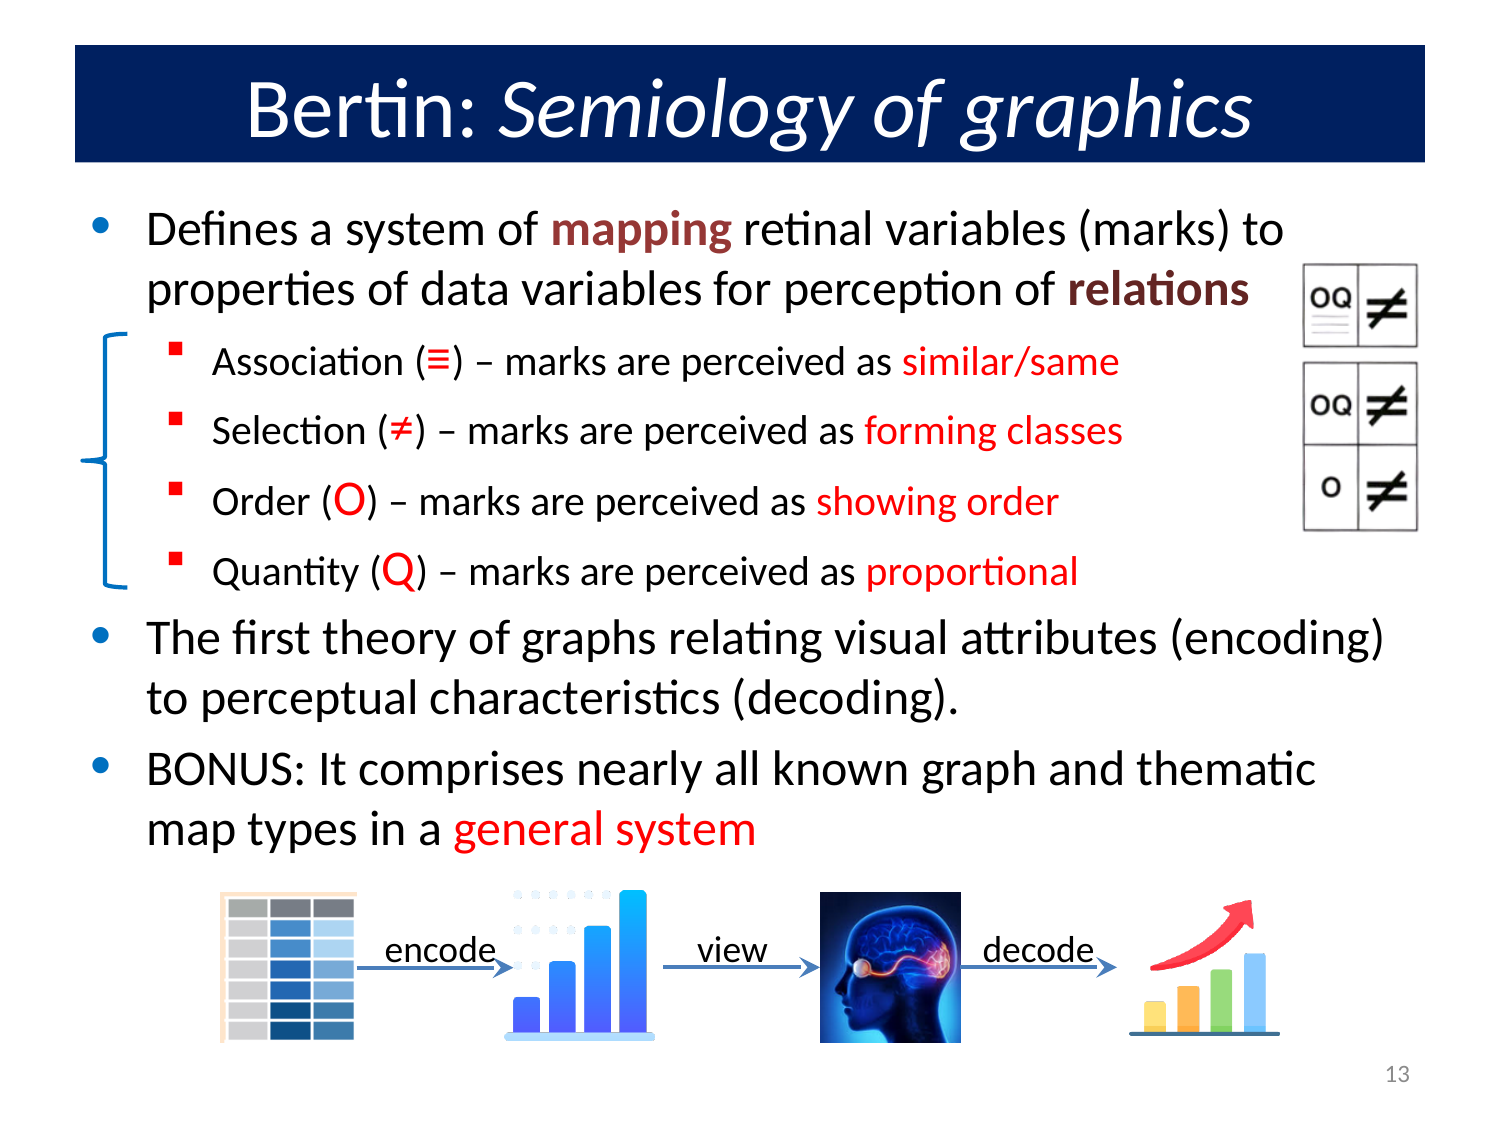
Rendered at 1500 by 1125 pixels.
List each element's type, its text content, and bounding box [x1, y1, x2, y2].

text_box [81, 333, 128, 589]
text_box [219, 890, 1281, 1043]
title Bertin: Semiology of graphics [75, 45, 1425, 163]
slide_number 13 [1074, 1042, 1425, 1103]
picture [1299, 262, 1421, 533]
list Defines a system of mapping retinal variables (marks) to properties of data variables for perception of relations Association (≡) – marks are perceived as similar/same Selection (≠) – marks are perceived as forming classes Order (O) – marks are perceived as showing order Quantity (Q) – marks are perceived as proportional The first theory of graphs relating visual attributes (encoding) to perceptual characteristics (decoding). BONUS: It comprises nearly all known graph and thematic map types in a general system [75, 187, 1425, 1025]
